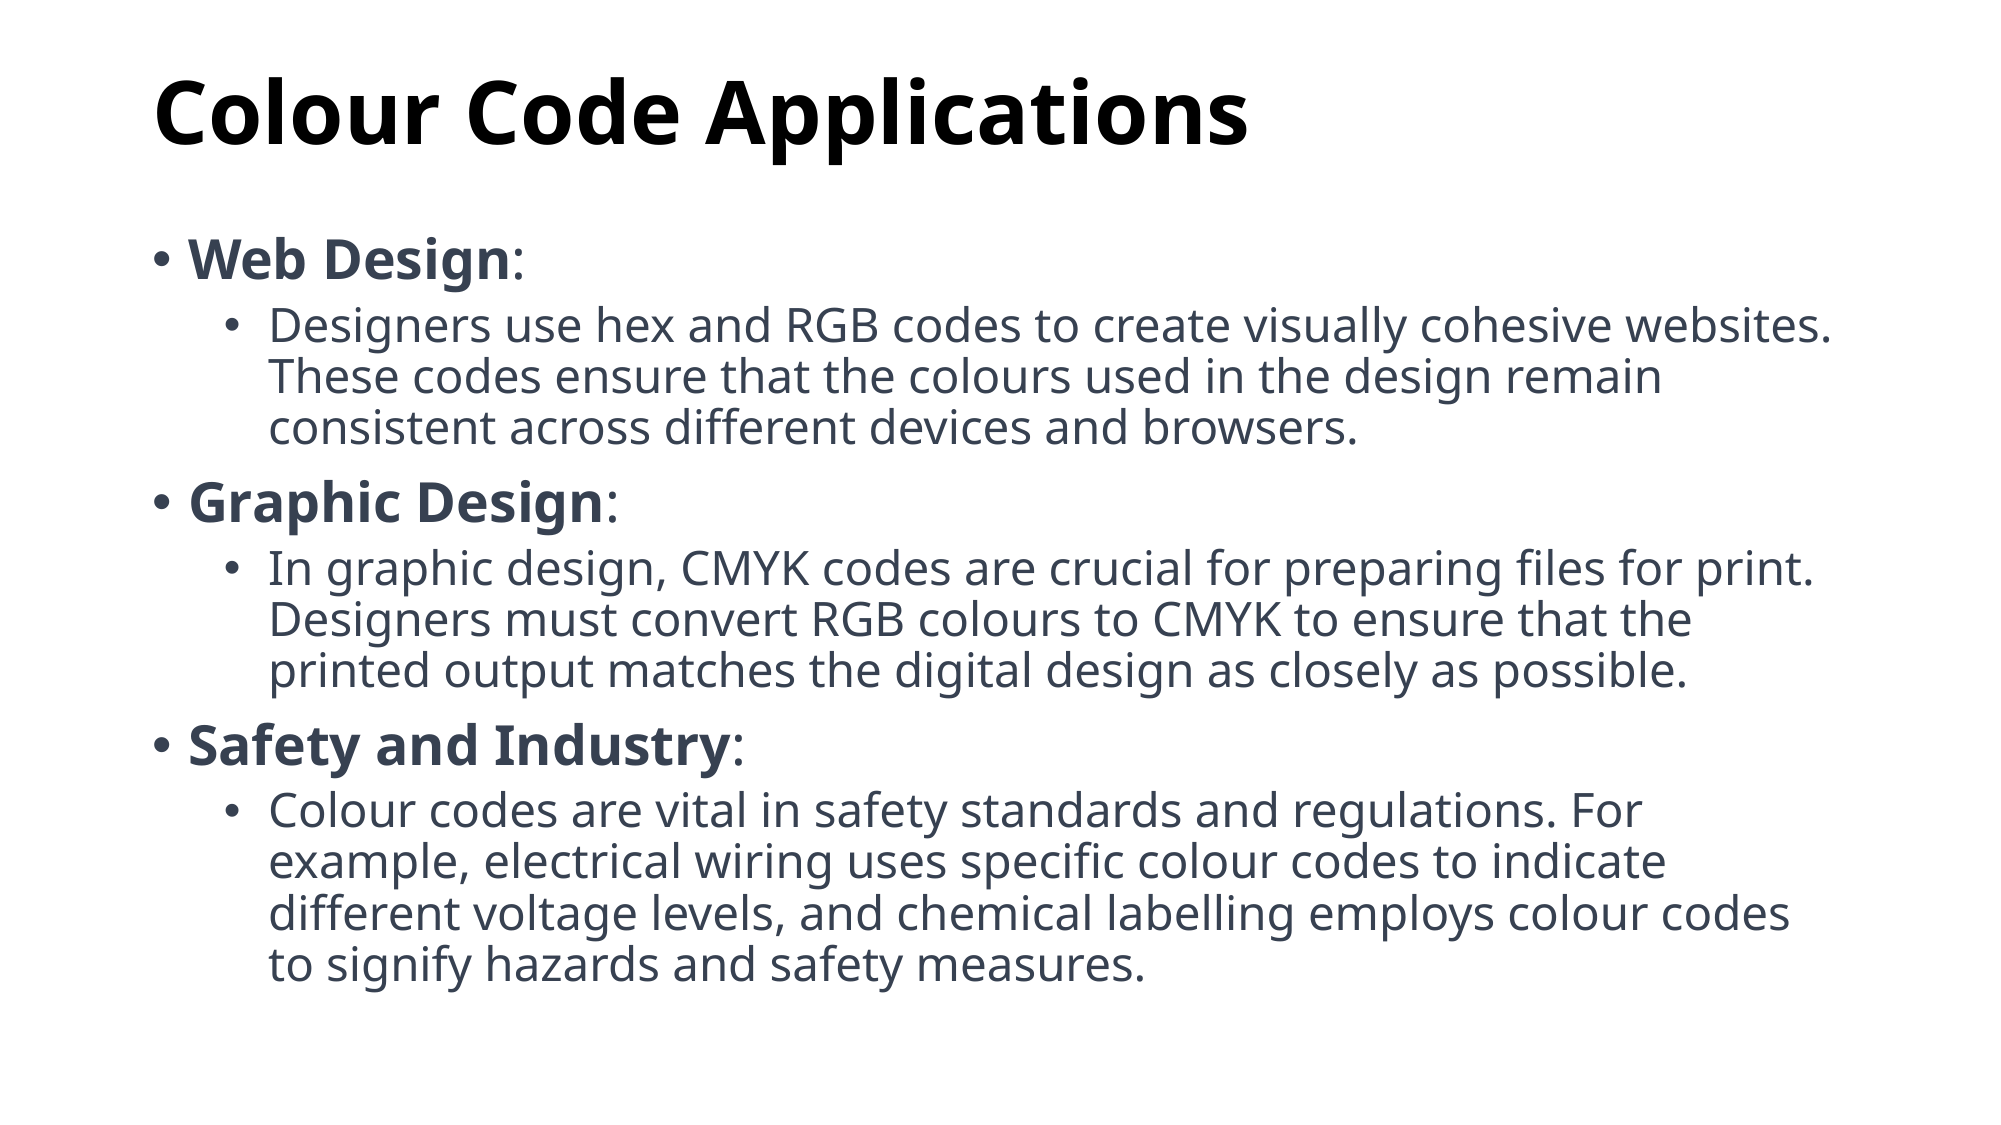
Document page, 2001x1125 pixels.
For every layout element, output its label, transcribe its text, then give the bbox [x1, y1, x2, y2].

title Colour Code Applications [137, 59, 1863, 224]
list Web Design: Designers use hex and RGB codes to create visually cohesive websites. These codes ensure that the colours used in the design remain consistent across different devices and browsers. Graphic Design: In graphic design, CMYK codes are crucial for preparing files for print. Designers must convert RGB colours to CMYK to ensure that the printed output matches the digital design as closely as possible. Safety and Industry: Colour codes are vital in safety standards and regulations. For example, electrical wiring uses specific colour codes to indicate different voltage levels, and chemical labelling employs colour codes to signify hazards and safety measures. [137, 224, 1863, 1014]
